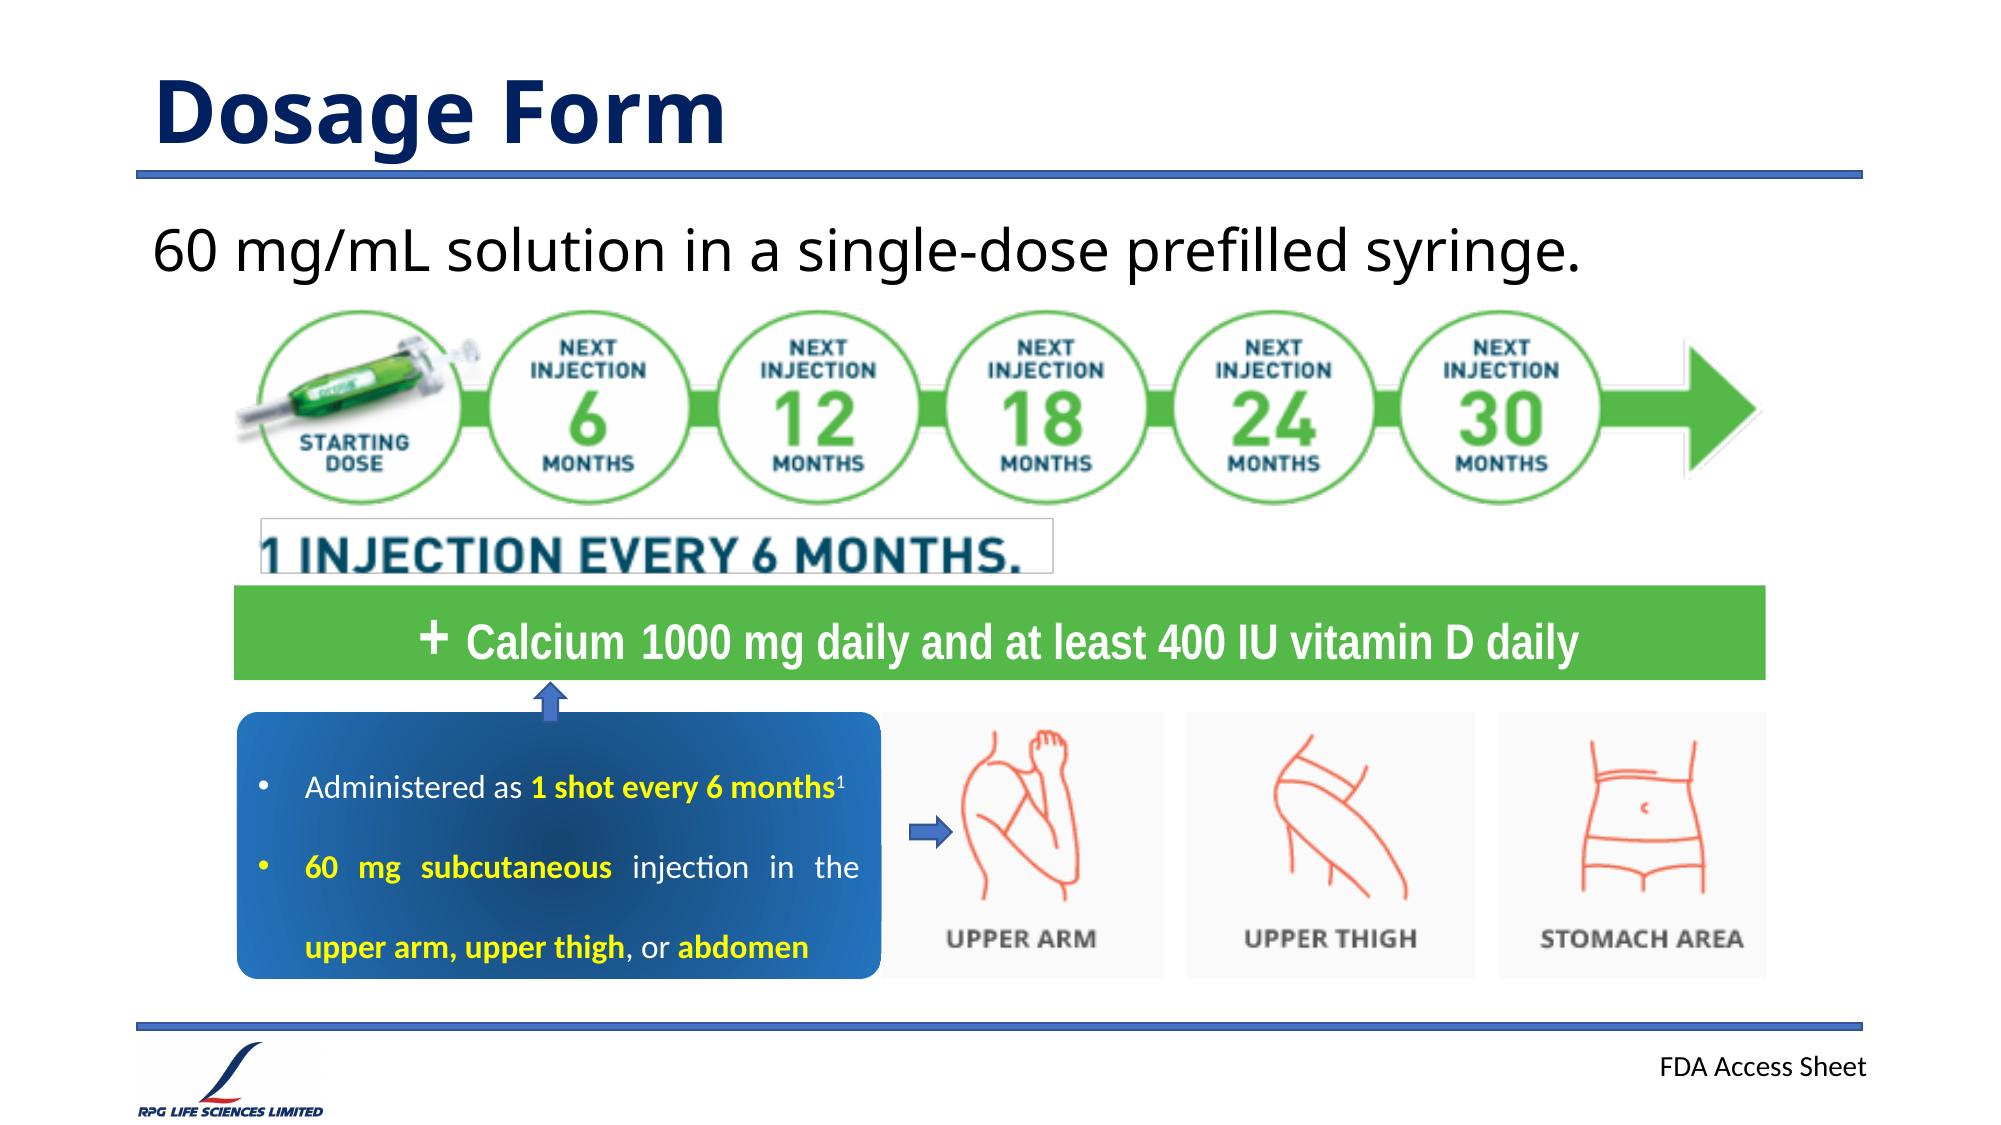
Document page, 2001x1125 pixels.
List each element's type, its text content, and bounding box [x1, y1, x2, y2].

title Dosage Form [137, 59, 1863, 170]
list 60 mg/mL solution in a single-dose prefilled syringe. [137, 170, 1863, 793]
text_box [234, 309, 1766, 999]
text_box FDA Access Sheet [1426, 1040, 1882, 1091]
picture [137, 1041, 324, 1118]
